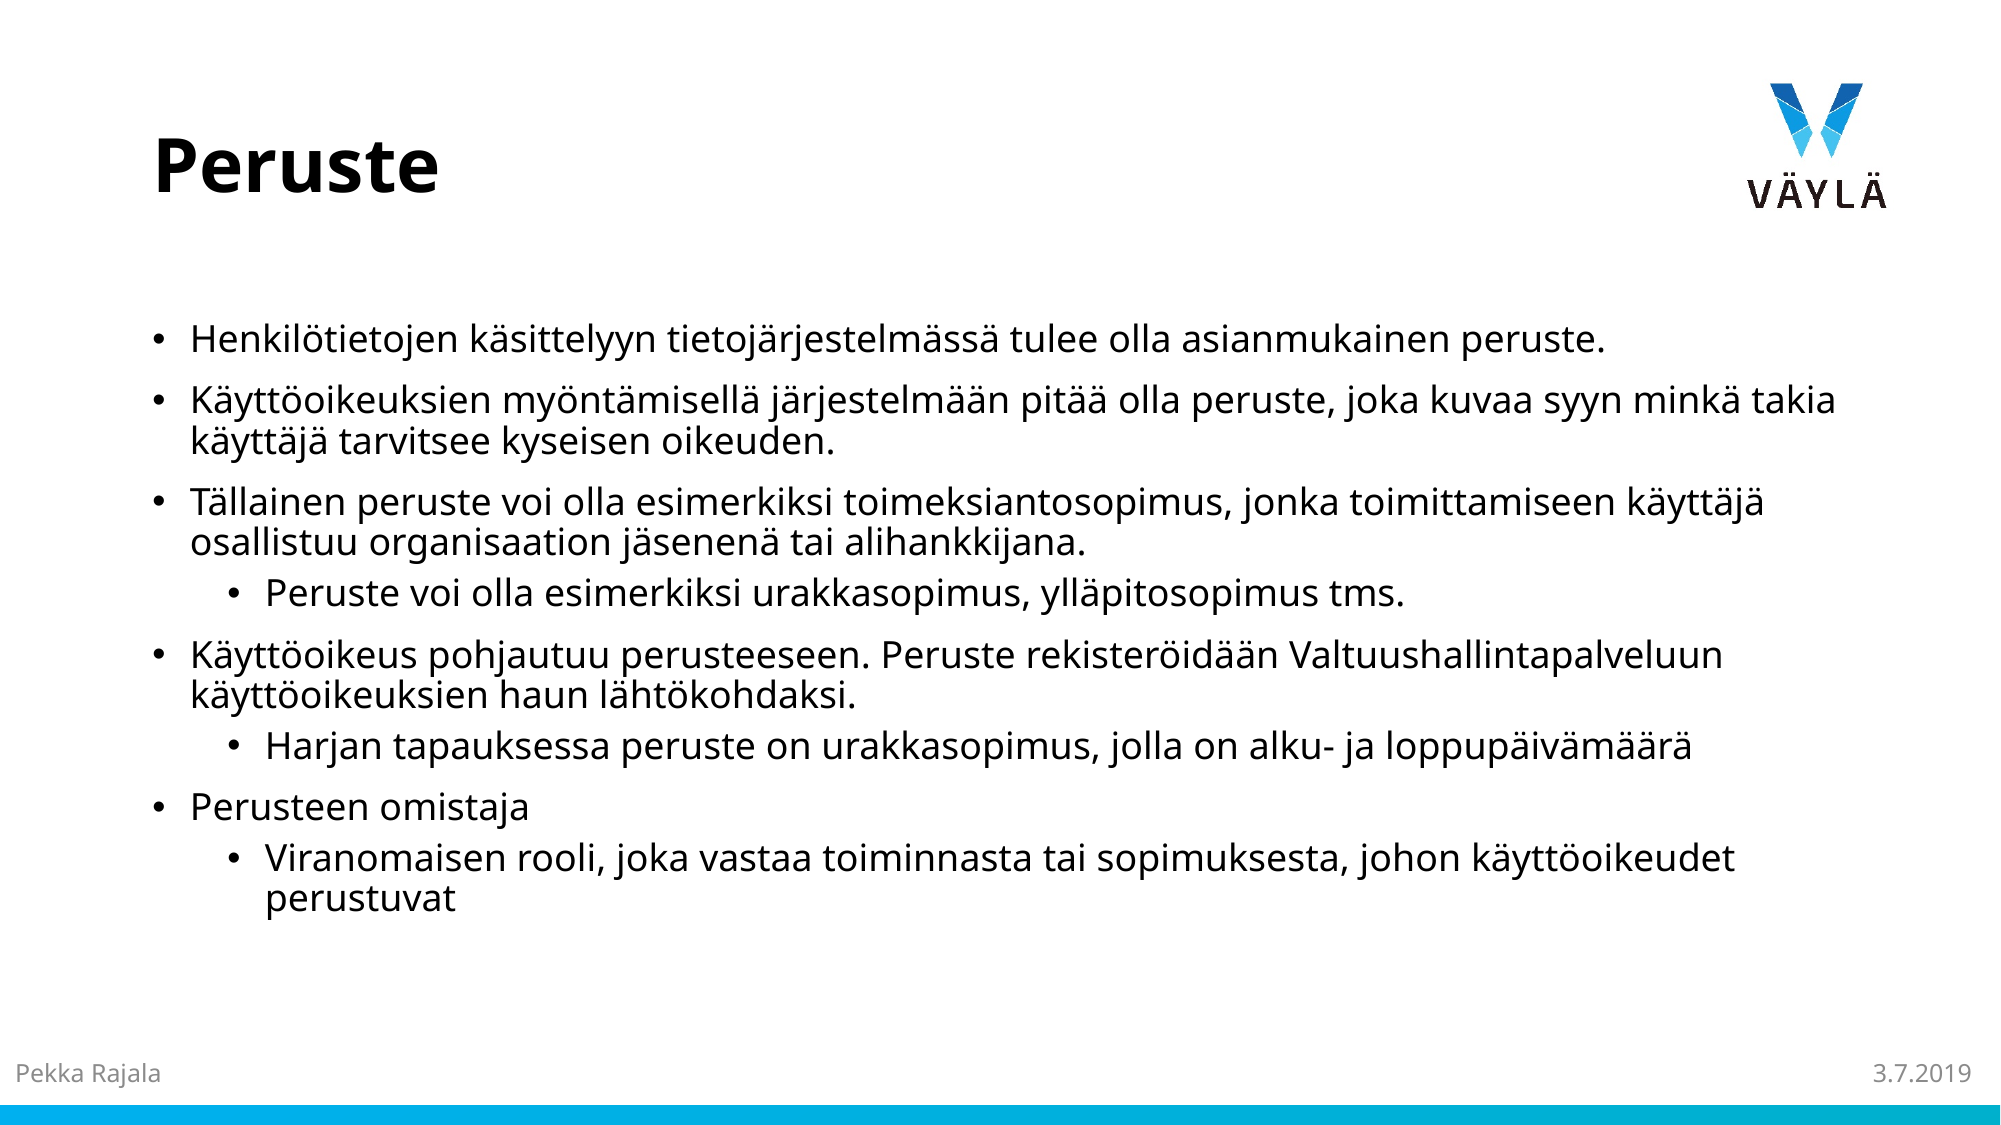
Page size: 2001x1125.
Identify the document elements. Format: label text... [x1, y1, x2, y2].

list Henkilötietojen käsittelyyn tietojärjestelmässä tulee olla asianmukainen peruste. Käyttöoikeuksien myöntämisellä järjestelmään pitää olla peruste, joka kuvaa syyn minkä takia käyttäjä tarvitsee kyseisen oikeuden. Tällainen peruste voi olla esimerkiksi toimeksiantosopimus, jonka toimittamiseen käyttäjä osallistuu organisaation jäsenenä tai alihankkijana. Peruste voi olla esimerkiksi urakkasopimus, ylläpitosopimus tms. Käyttöoikeus pohjautuu perusteeseen. Peruste rekisteröidään Valtuushallintapalveluun käyttöoikeuksien haun lähtökohdaksi. Harjan tapauksessa peruste on urakkasopimus, jolla on alku- ja loppupäivämäärä Perusteen omistaja Viranomaisen rooli, joka vastaa toiminnasta tai sopimuksesta, johon käyttöoikeudet perustuvat [137, 312, 1858, 971]
picture [1718, 57, 1915, 234]
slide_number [1857, 1042, 2000, 1103]
footer Pekka Rajala [0, 1042, 182, 1103]
title Peruste [137, 59, 1680, 278]
